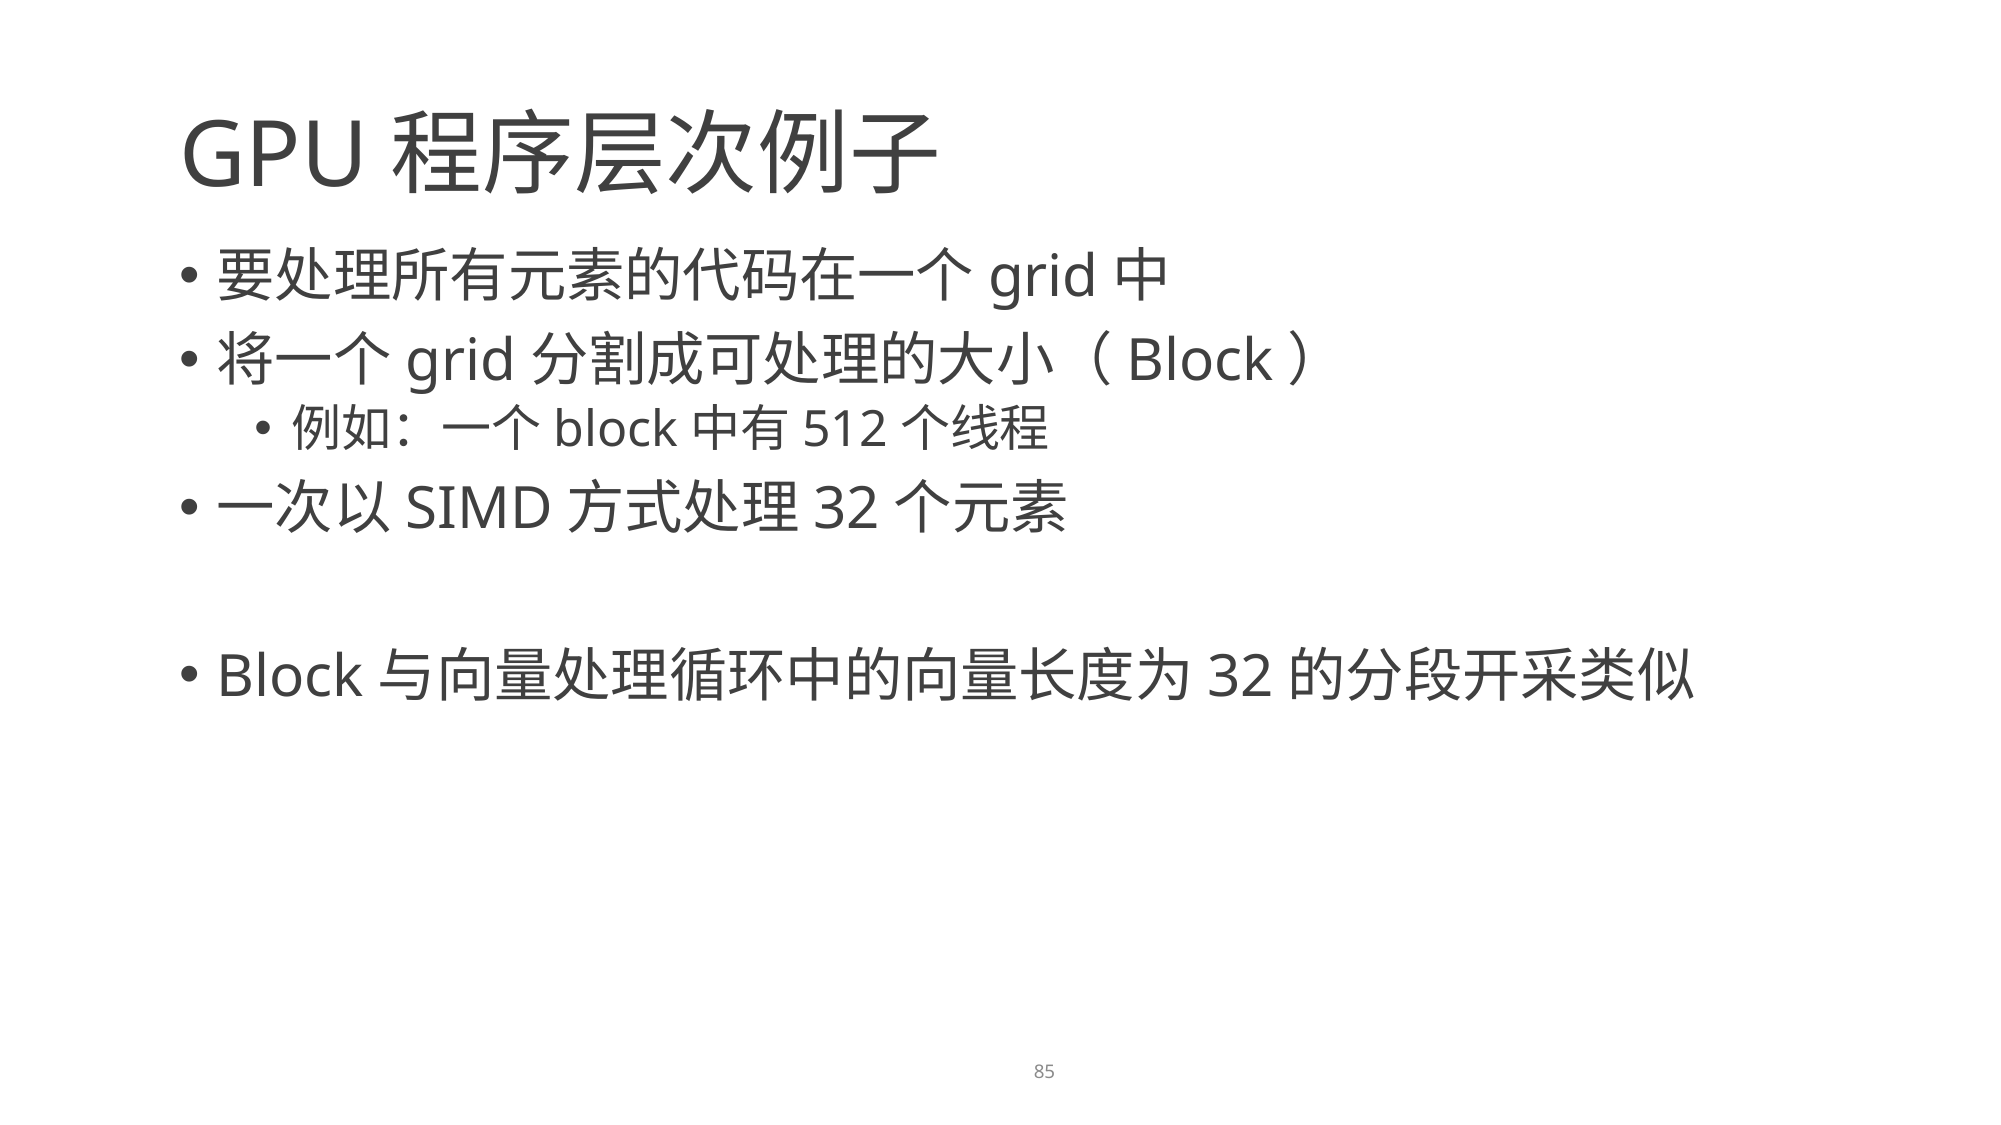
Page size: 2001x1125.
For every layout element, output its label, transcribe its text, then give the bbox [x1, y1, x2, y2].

title GPU程序层次例子 [164, 47, 1163, 239]
list 要处理所有元素的代码在一个grid中 将一个grid分割成可处理的大小（Block） 例如：一个block中有512个线程 一次以SIMD方式处理32个元素 Block与向量处理循环中的向量长度为32的分段开采类似 [164, 239, 1936, 1065]
slide_number 85 [908, 1042, 1071, 1103]
